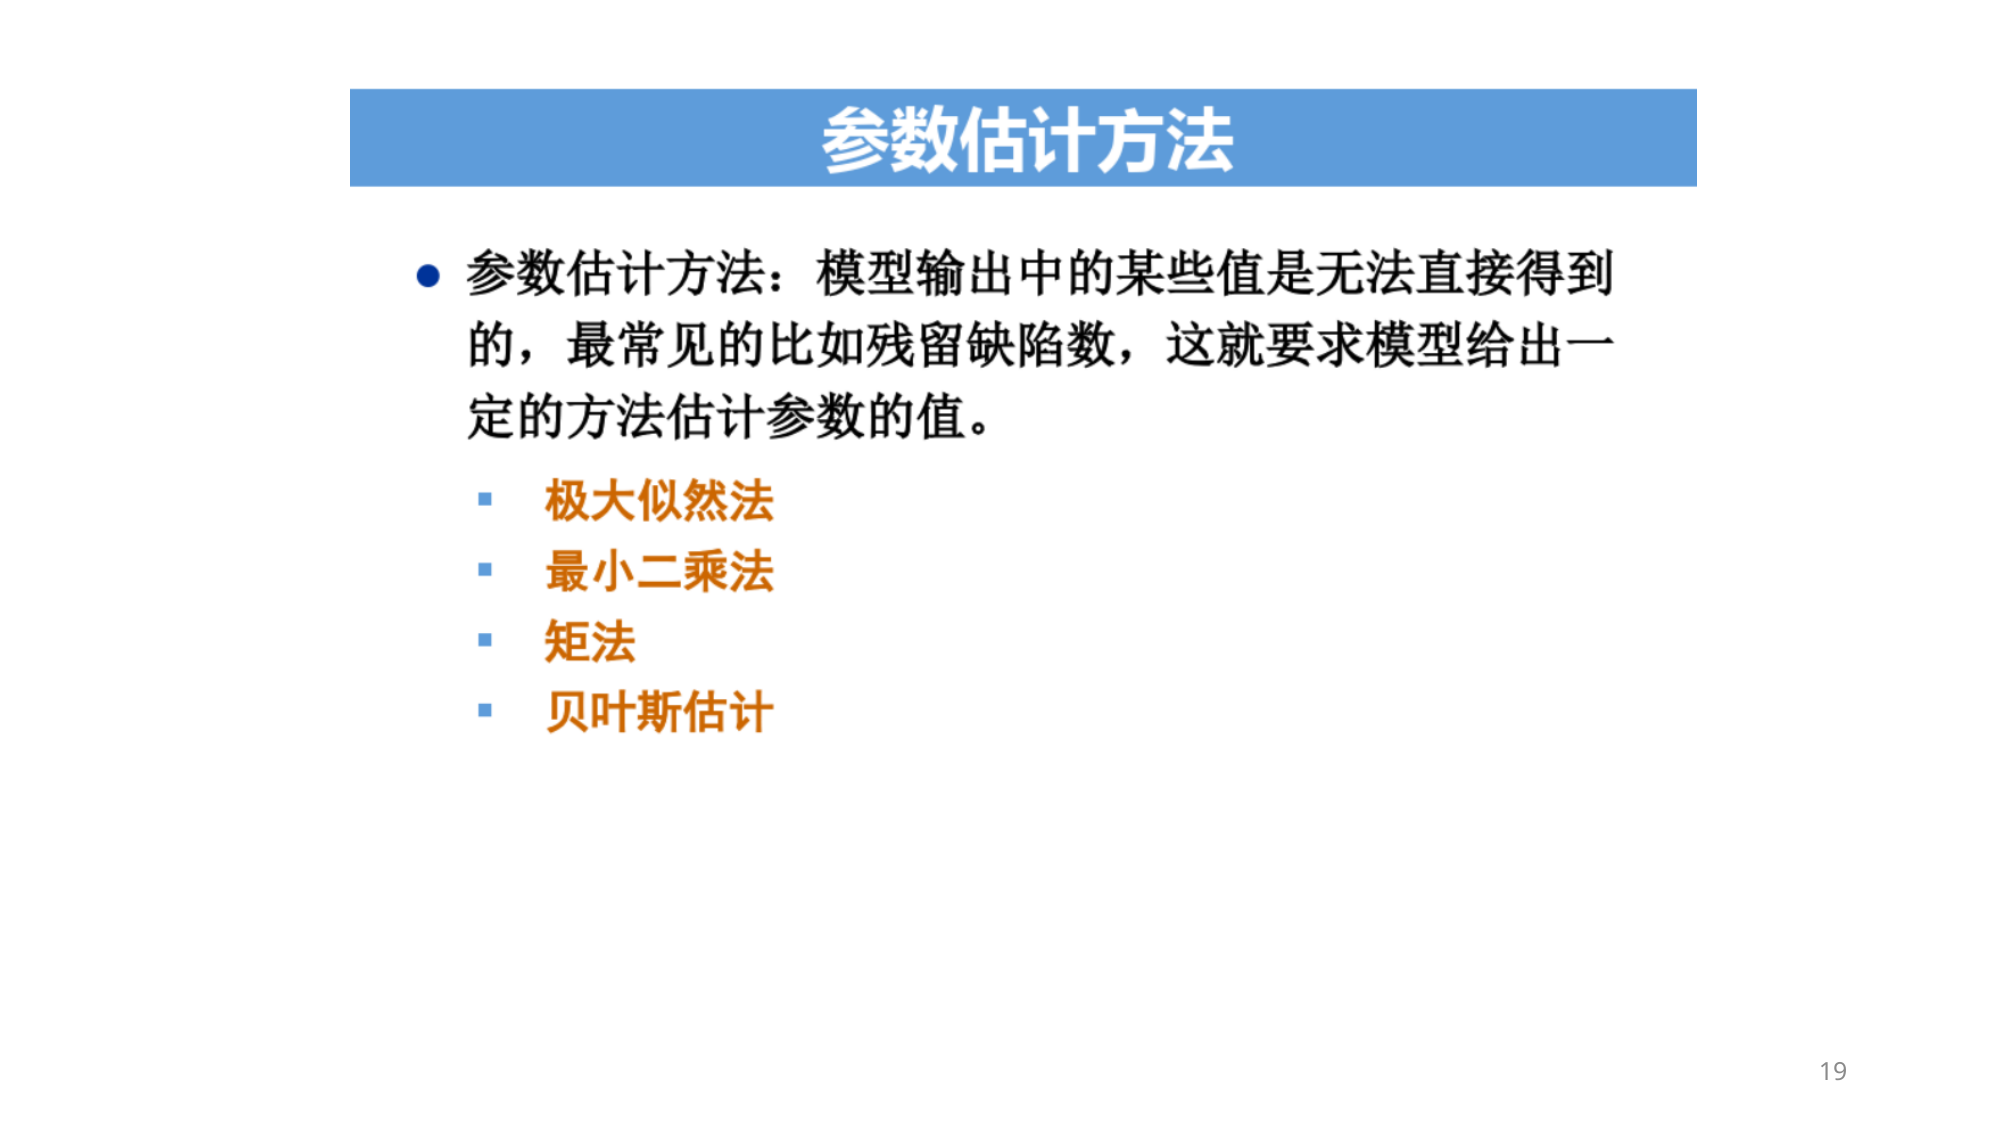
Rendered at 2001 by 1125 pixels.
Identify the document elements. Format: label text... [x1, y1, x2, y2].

slide_number 19 [1412, 1042, 1863, 1103]
picture [350, 82, 1697, 738]
